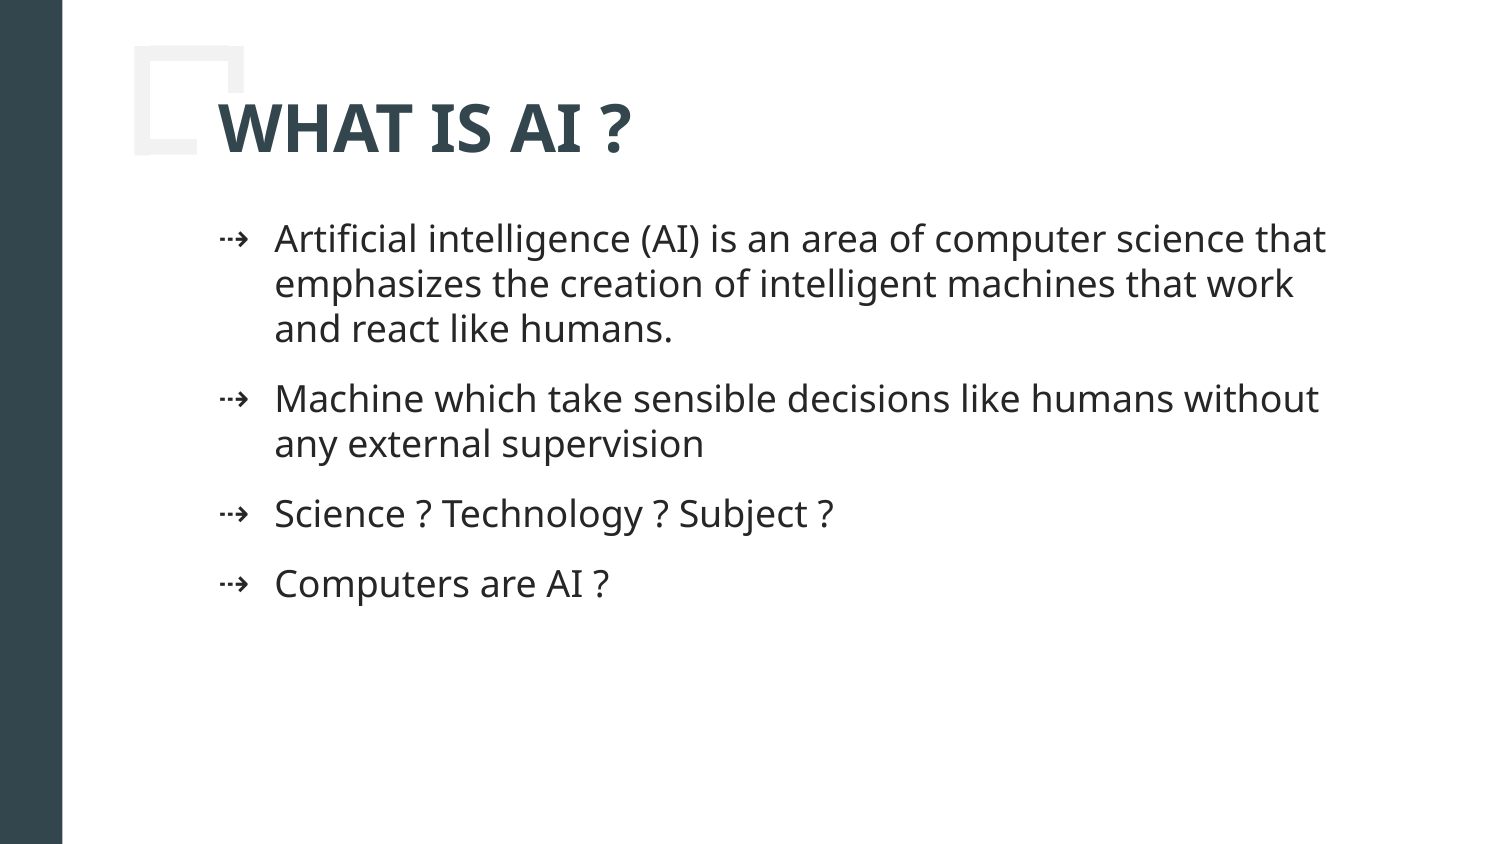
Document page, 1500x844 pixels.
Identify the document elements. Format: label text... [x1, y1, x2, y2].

title WHAT IS AI ? [203, 78, 1375, 172]
list Artificial intelligence (AI) is an area of computer science that emphasizes the creation of intelligent machines that work and react like humans. Machine which take sensible decisions like humans without any external supervision Science ? Technology ? Subject ? Computers are AI ? [203, 199, 1375, 717]
